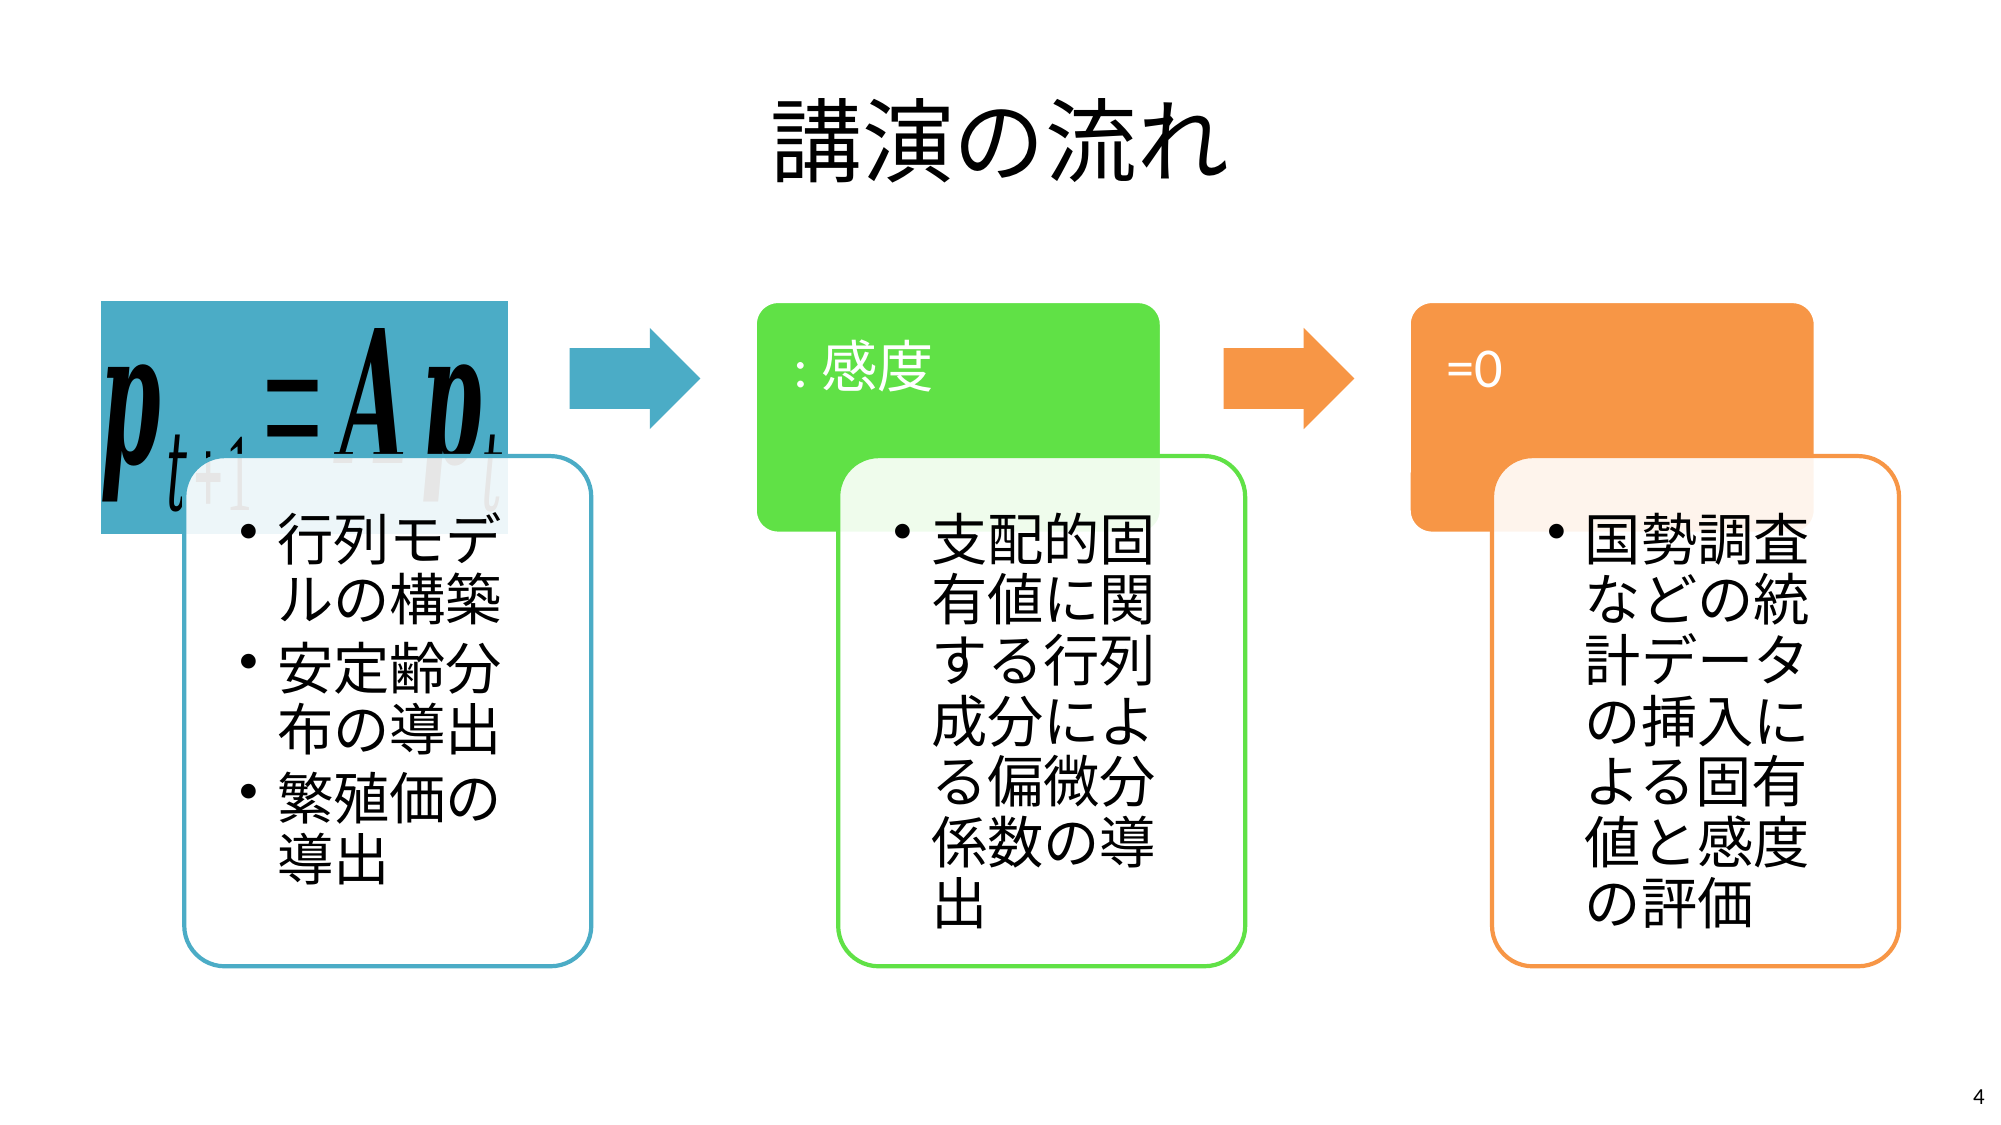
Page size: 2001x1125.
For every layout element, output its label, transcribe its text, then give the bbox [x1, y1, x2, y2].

title 講演の流れ [99, 45, 1900, 233]
slide_number 4 [1533, 1065, 2000, 1125]
